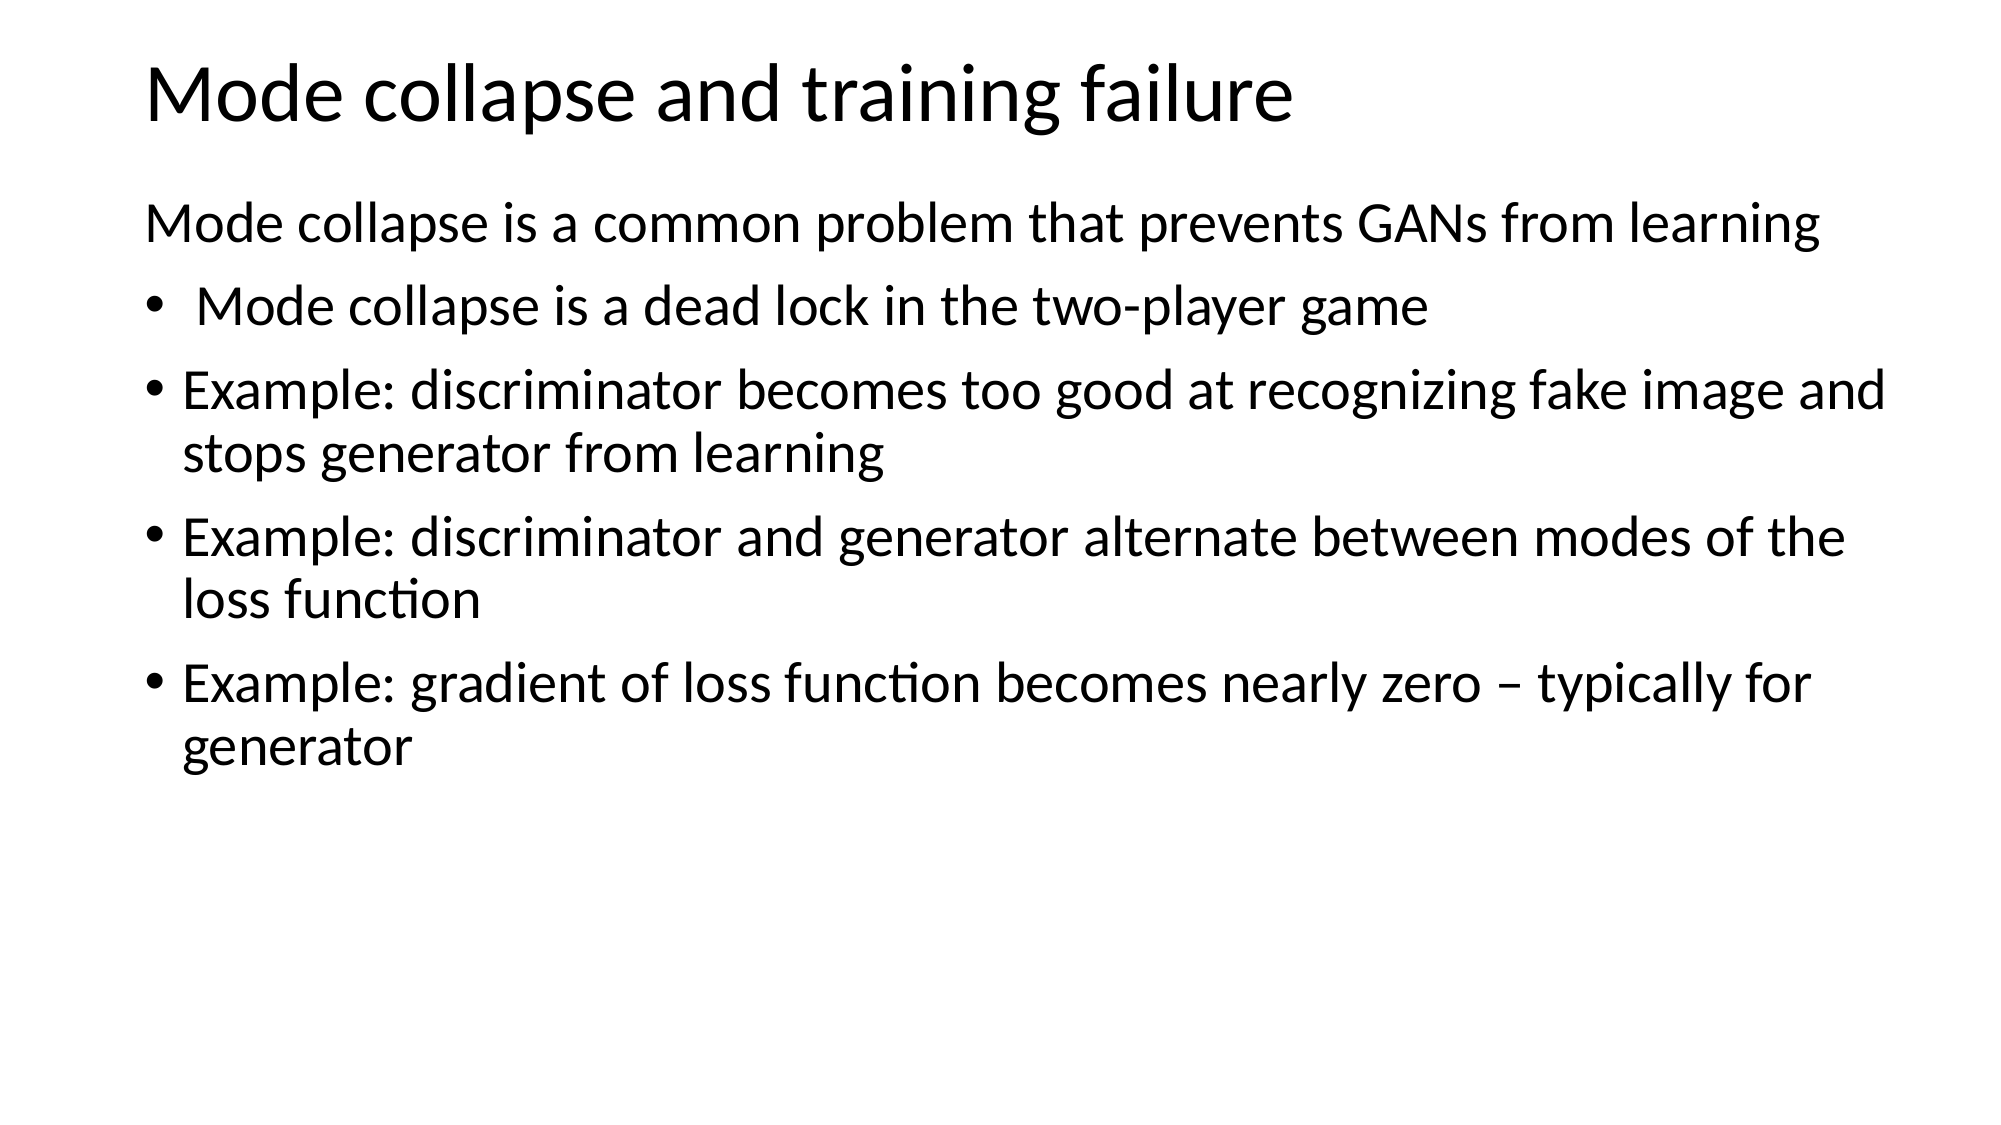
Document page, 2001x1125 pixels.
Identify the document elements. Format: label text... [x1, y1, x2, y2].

title Mode collapse and training failure [129, 22, 1855, 166]
list Mode collapse is a common problem that prevents GANs from learning Mode collapse is a dead lock in the two-player game Example: discriminator becomes too good at recognizing fake image and stops generator from learning Example: discriminator and generator alternate between modes of the loss function Example: gradient of loss function becomes nearly zero – typically for generator [129, 184, 1933, 1102]
